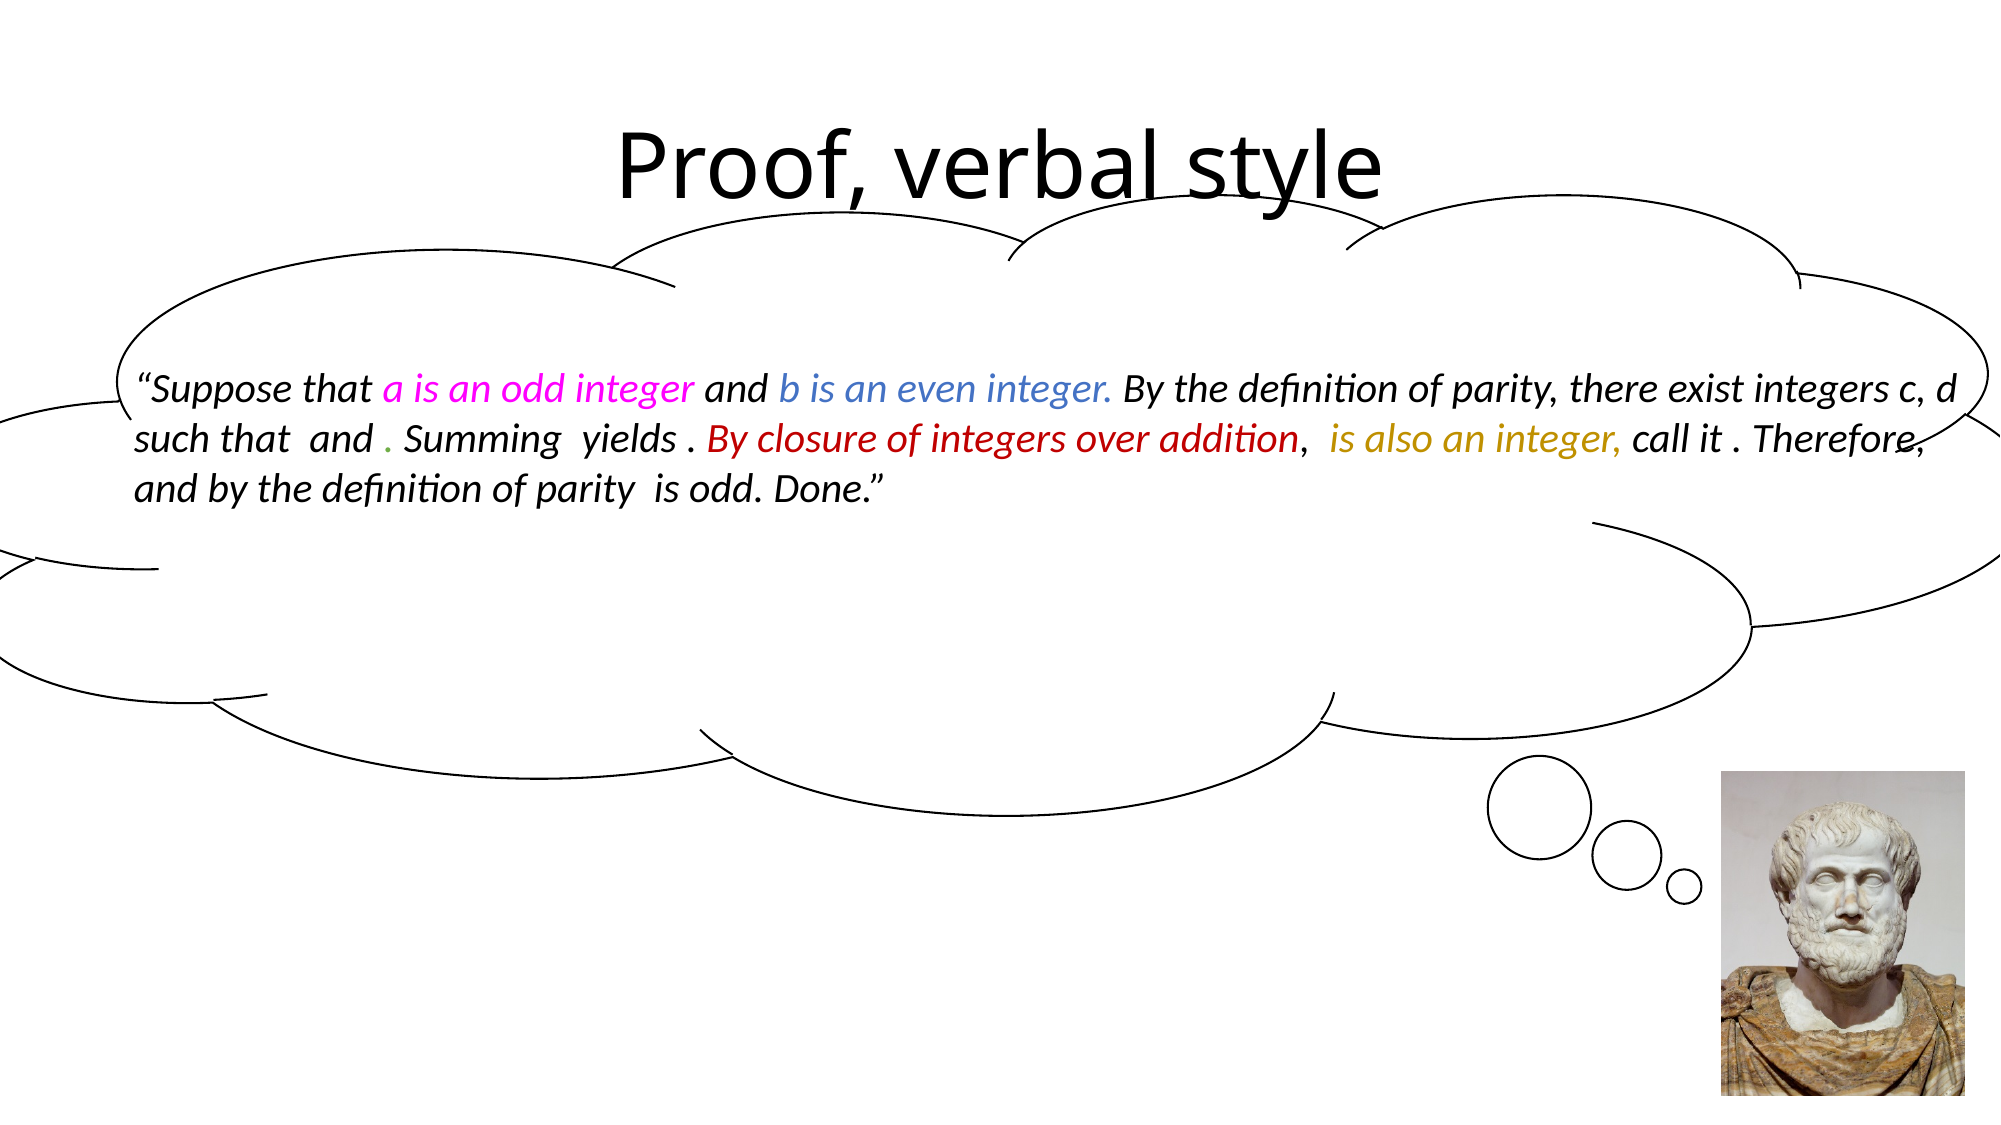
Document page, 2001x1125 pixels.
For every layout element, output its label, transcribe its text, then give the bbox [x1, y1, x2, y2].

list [1721, 771, 1965, 1096]
text_box [1591, 819, 1663, 891]
text_box [0, 194, 2000, 817]
title Proof, verbal style [137, 59, 1863, 278]
text_box [1665, 868, 1703, 905]
text_box [1486, 754, 1593, 861]
